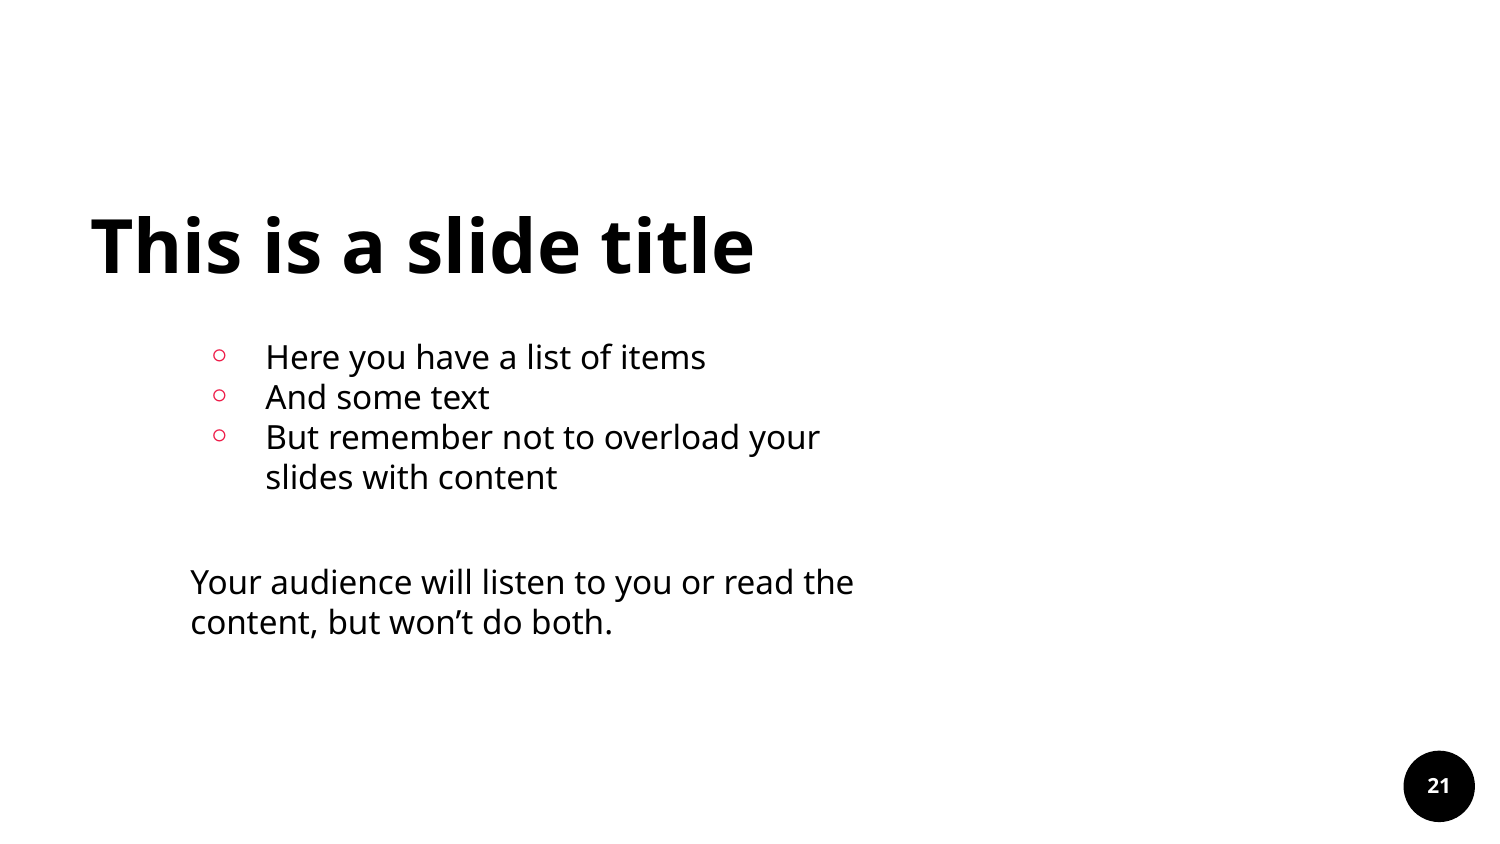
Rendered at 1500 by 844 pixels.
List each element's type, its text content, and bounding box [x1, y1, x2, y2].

slide_number 21 [1403, 750, 1475, 823]
list Here you have a list of items And some text But remember not to overload your slides with content Your audience will listen to you or read the content, but won’t do both. [175, 321, 932, 751]
title This is a slide title [75, 191, 932, 304]
